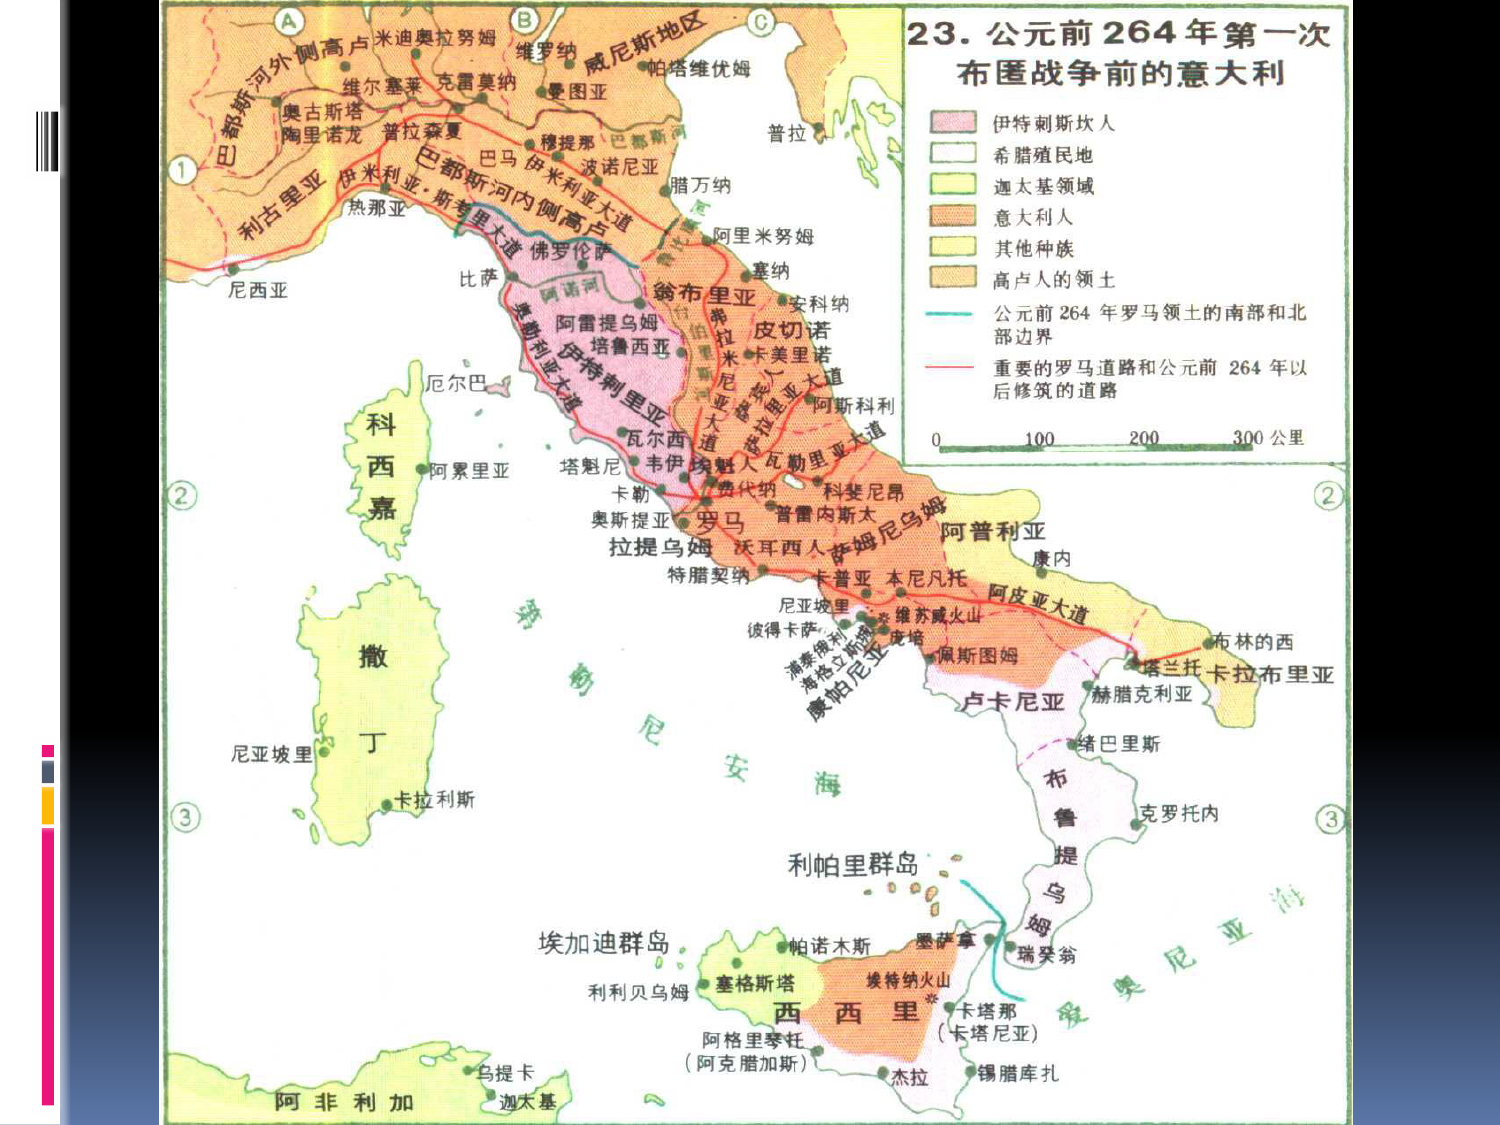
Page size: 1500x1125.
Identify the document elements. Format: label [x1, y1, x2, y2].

picture [158, 0, 1353, 1125]
